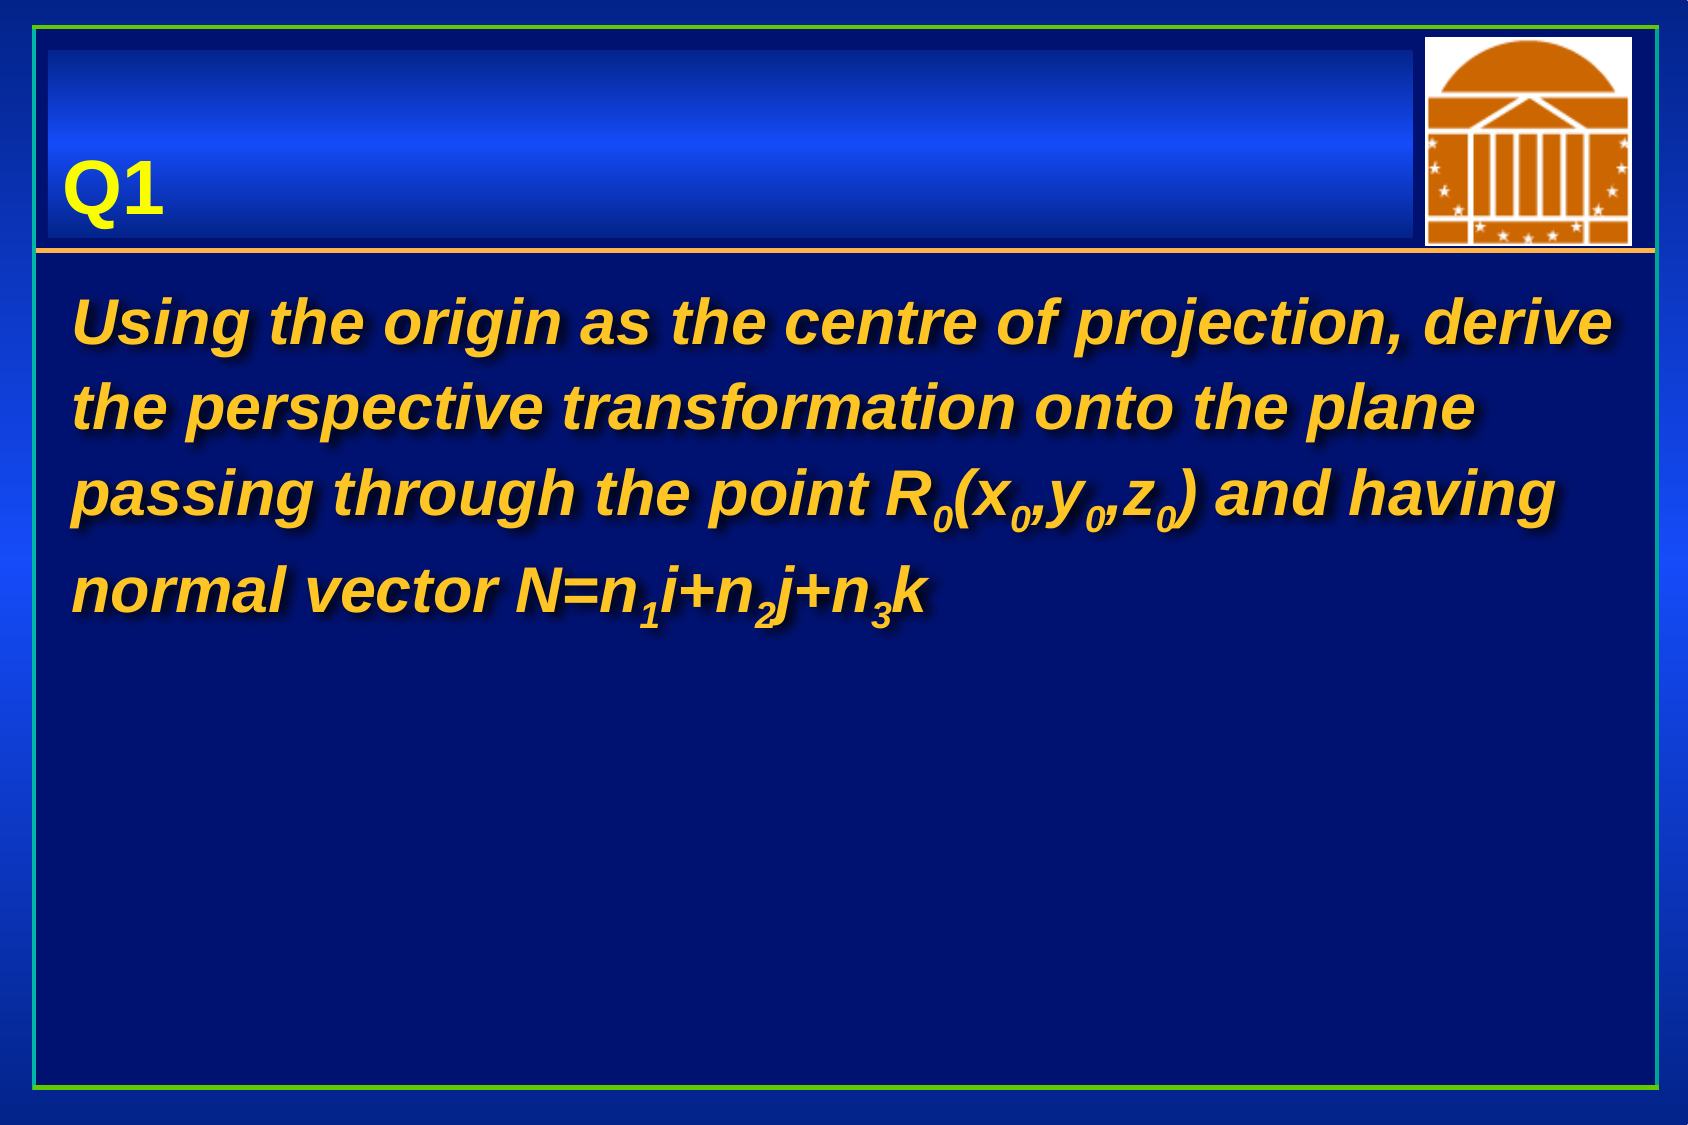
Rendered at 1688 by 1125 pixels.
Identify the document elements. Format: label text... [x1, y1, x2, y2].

picture [36, 253, 1655, 1085]
picture [36, 29, 1655, 248]
list Using the origin as the centre of projection, derive the perspective transformation onto the plane passing through the point R0(x0,y0,z0) and having normal vector N=n1i+n2j+n3k [56, 264, 1638, 1003]
title Q1 [47, 50, 1413, 238]
